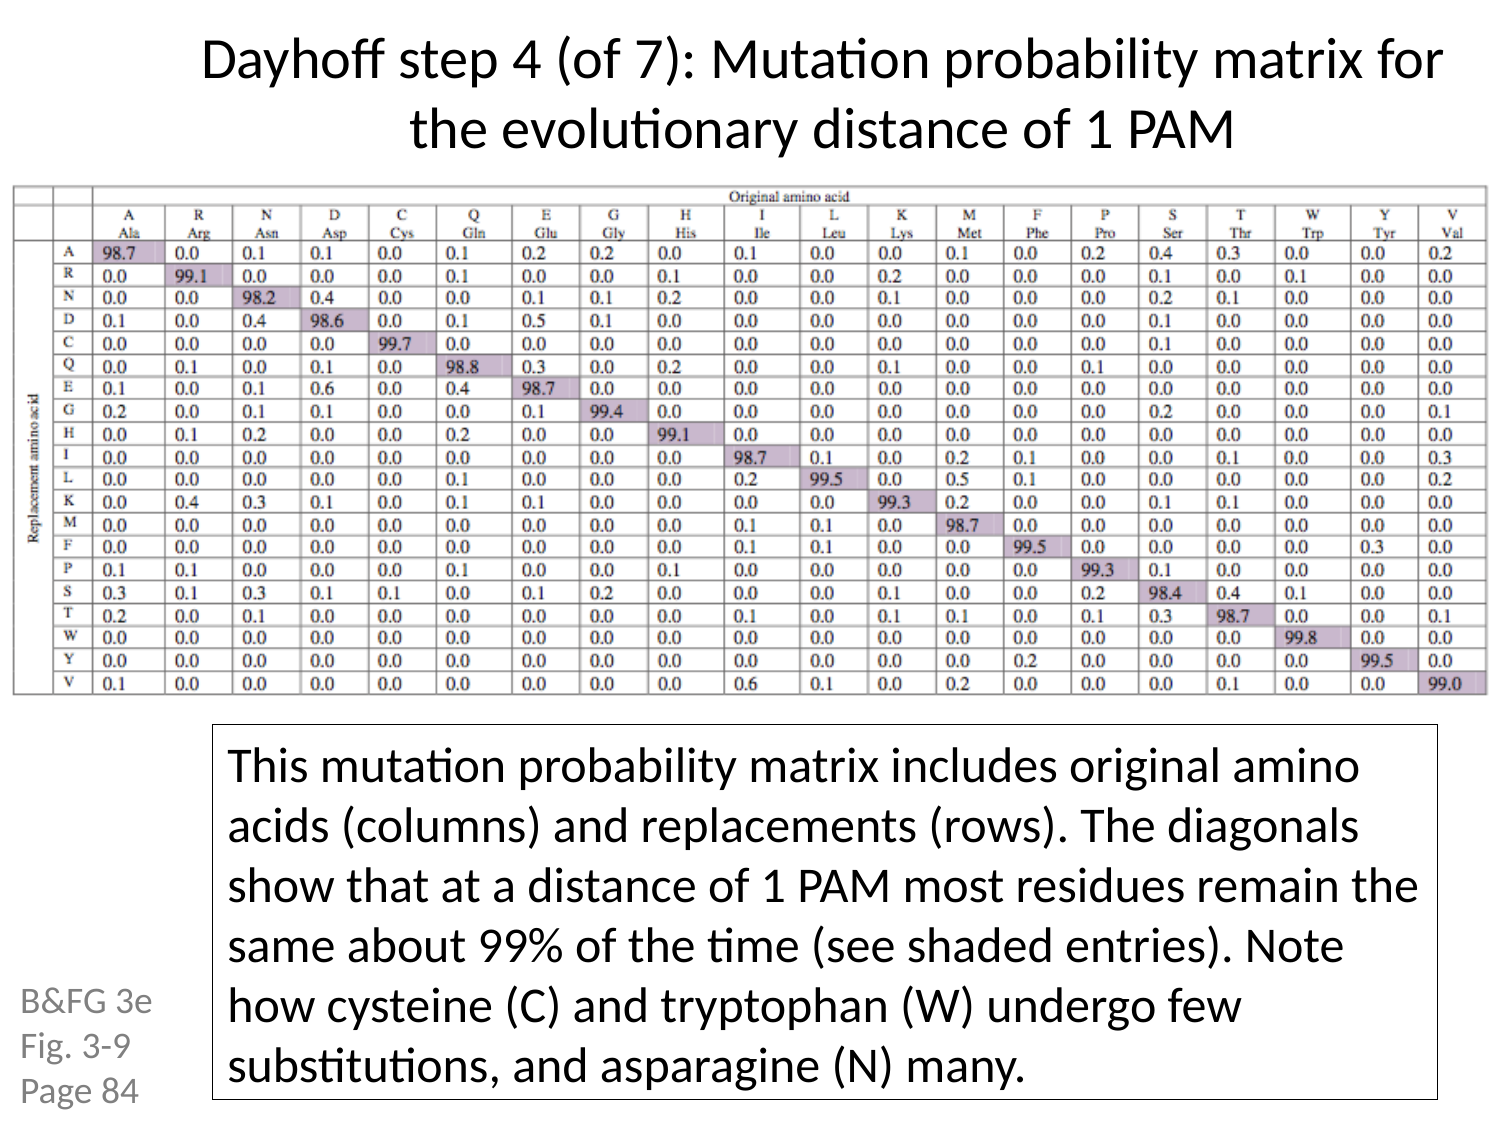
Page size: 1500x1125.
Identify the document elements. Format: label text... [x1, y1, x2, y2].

picture [0, 174, 1500, 707]
text_box This mutation probability matrix includes original amino acids (columns) and replacements (rows). The diagonals show that at a distance of 1 PAM most residues remain the same about 99% of the time (see shaded entries). Note how cysteine (C) and tryptophan (W) undergo few substitutions, and asparagine (N) many. [212, 724, 1438, 1100]
text_box B&FG 3e Fig. 3-9 Page 84 [5, 968, 169, 1119]
text_box Dayhoff step 4 (of 7): Mutation probability matrix for the evolutionary distance of 1 PAM [171, 12, 1475, 168]
